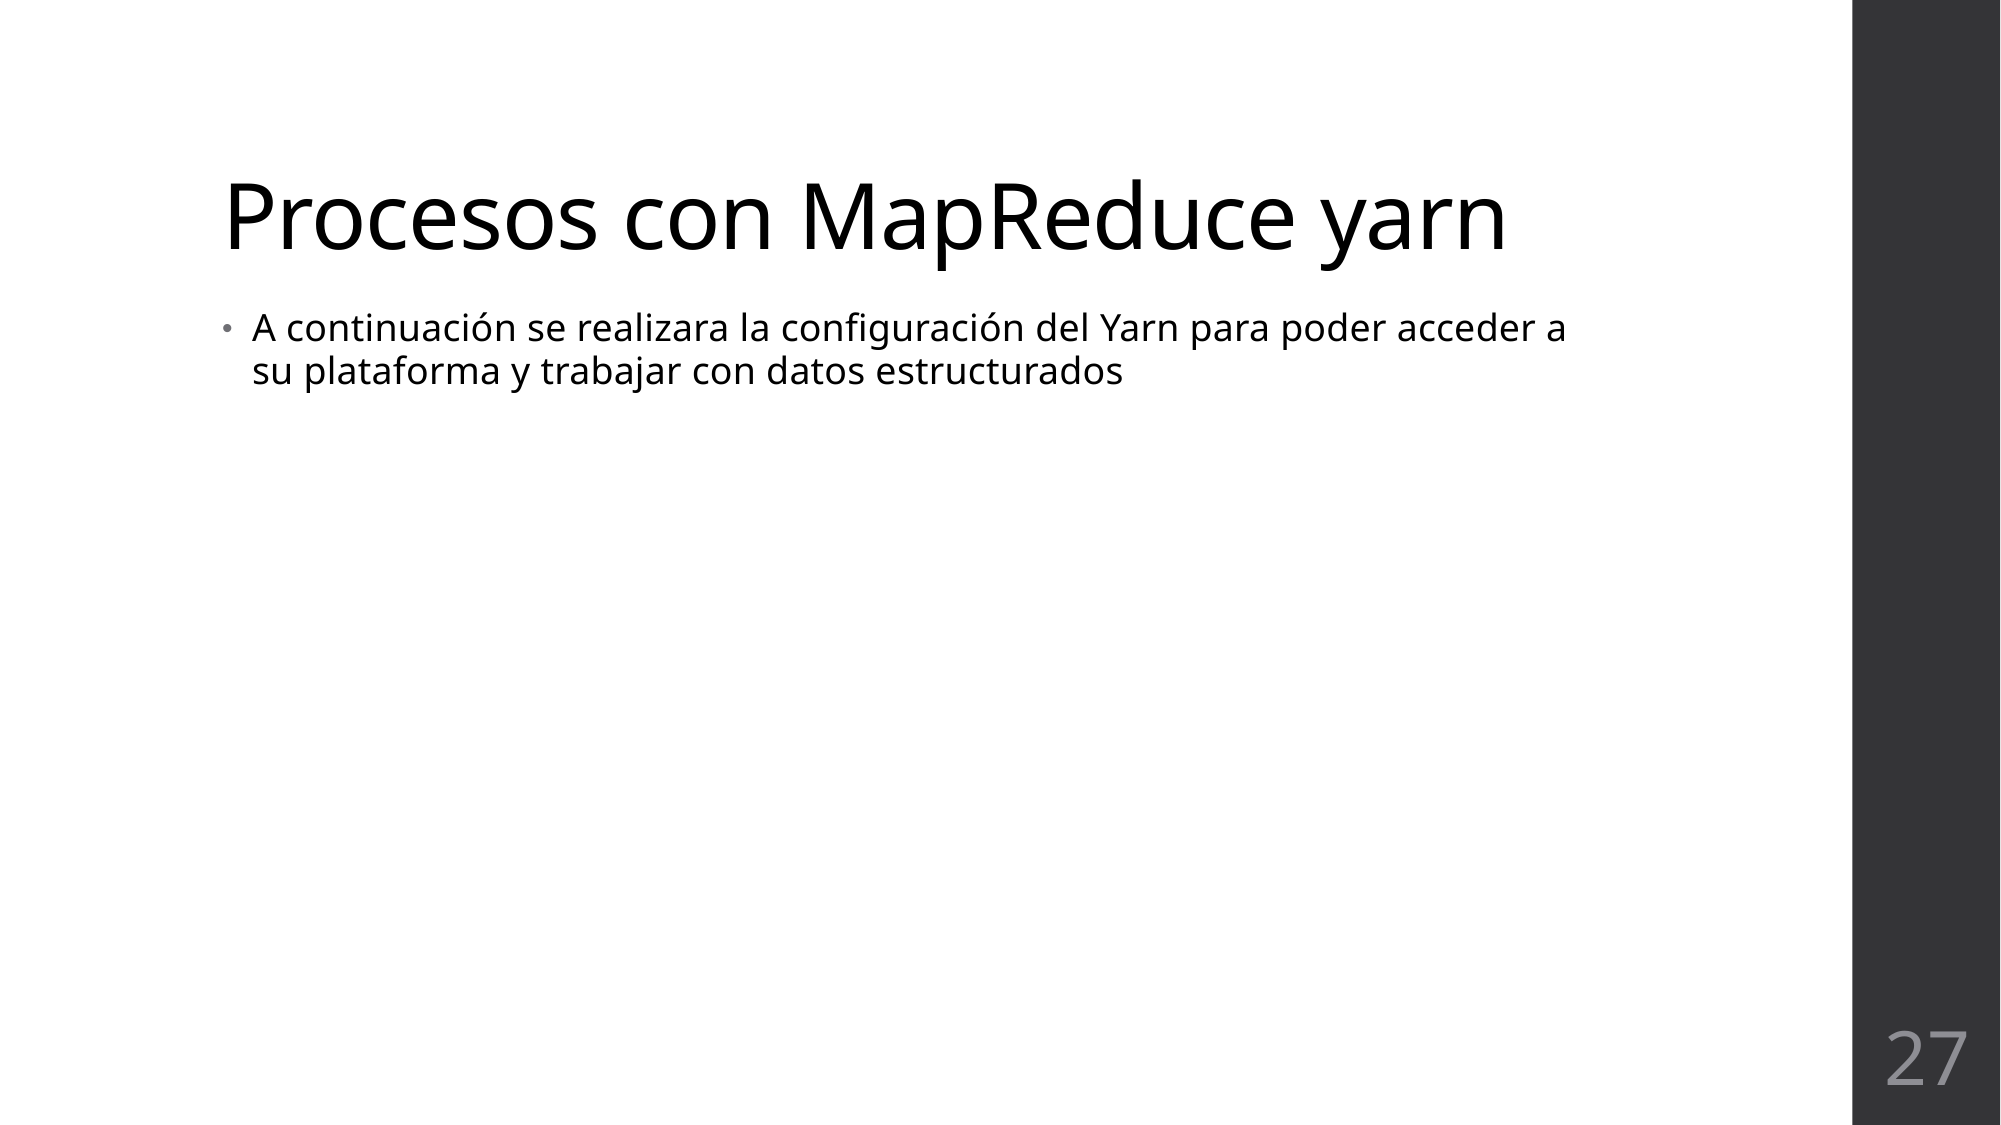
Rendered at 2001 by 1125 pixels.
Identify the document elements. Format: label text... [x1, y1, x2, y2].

slide_number 27 [1852, 1012, 2000, 1110]
title Procesos con MapReduce yarn [206, 60, 1797, 278]
list A continuación se realizara la configuración del Yarn para poder acceder a su plataforma y trabajar con datos estructurados [206, 299, 1617, 1014]
